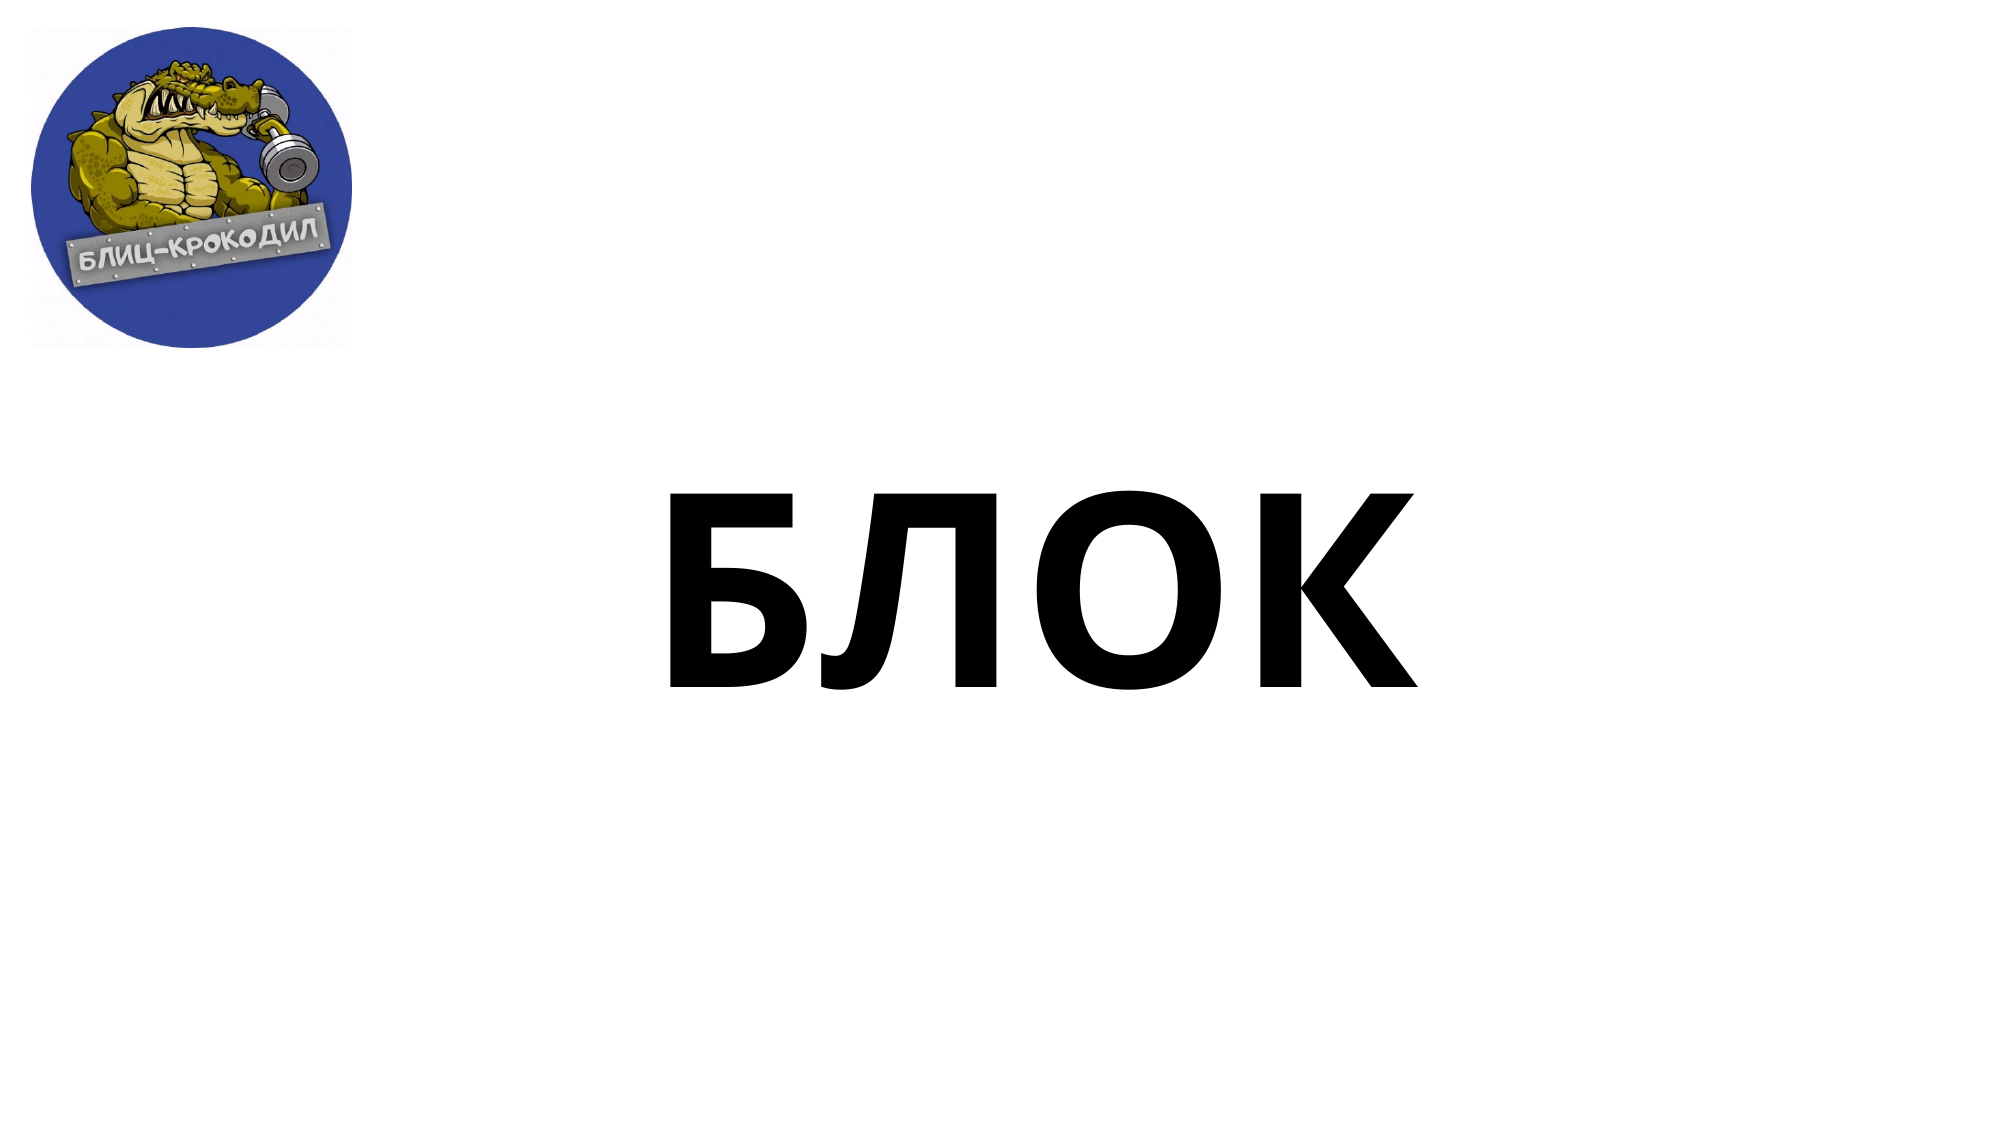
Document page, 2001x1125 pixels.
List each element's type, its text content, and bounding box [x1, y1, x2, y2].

picture [31, 27, 352, 348]
title БЛОК [282, 361, 1783, 754]
